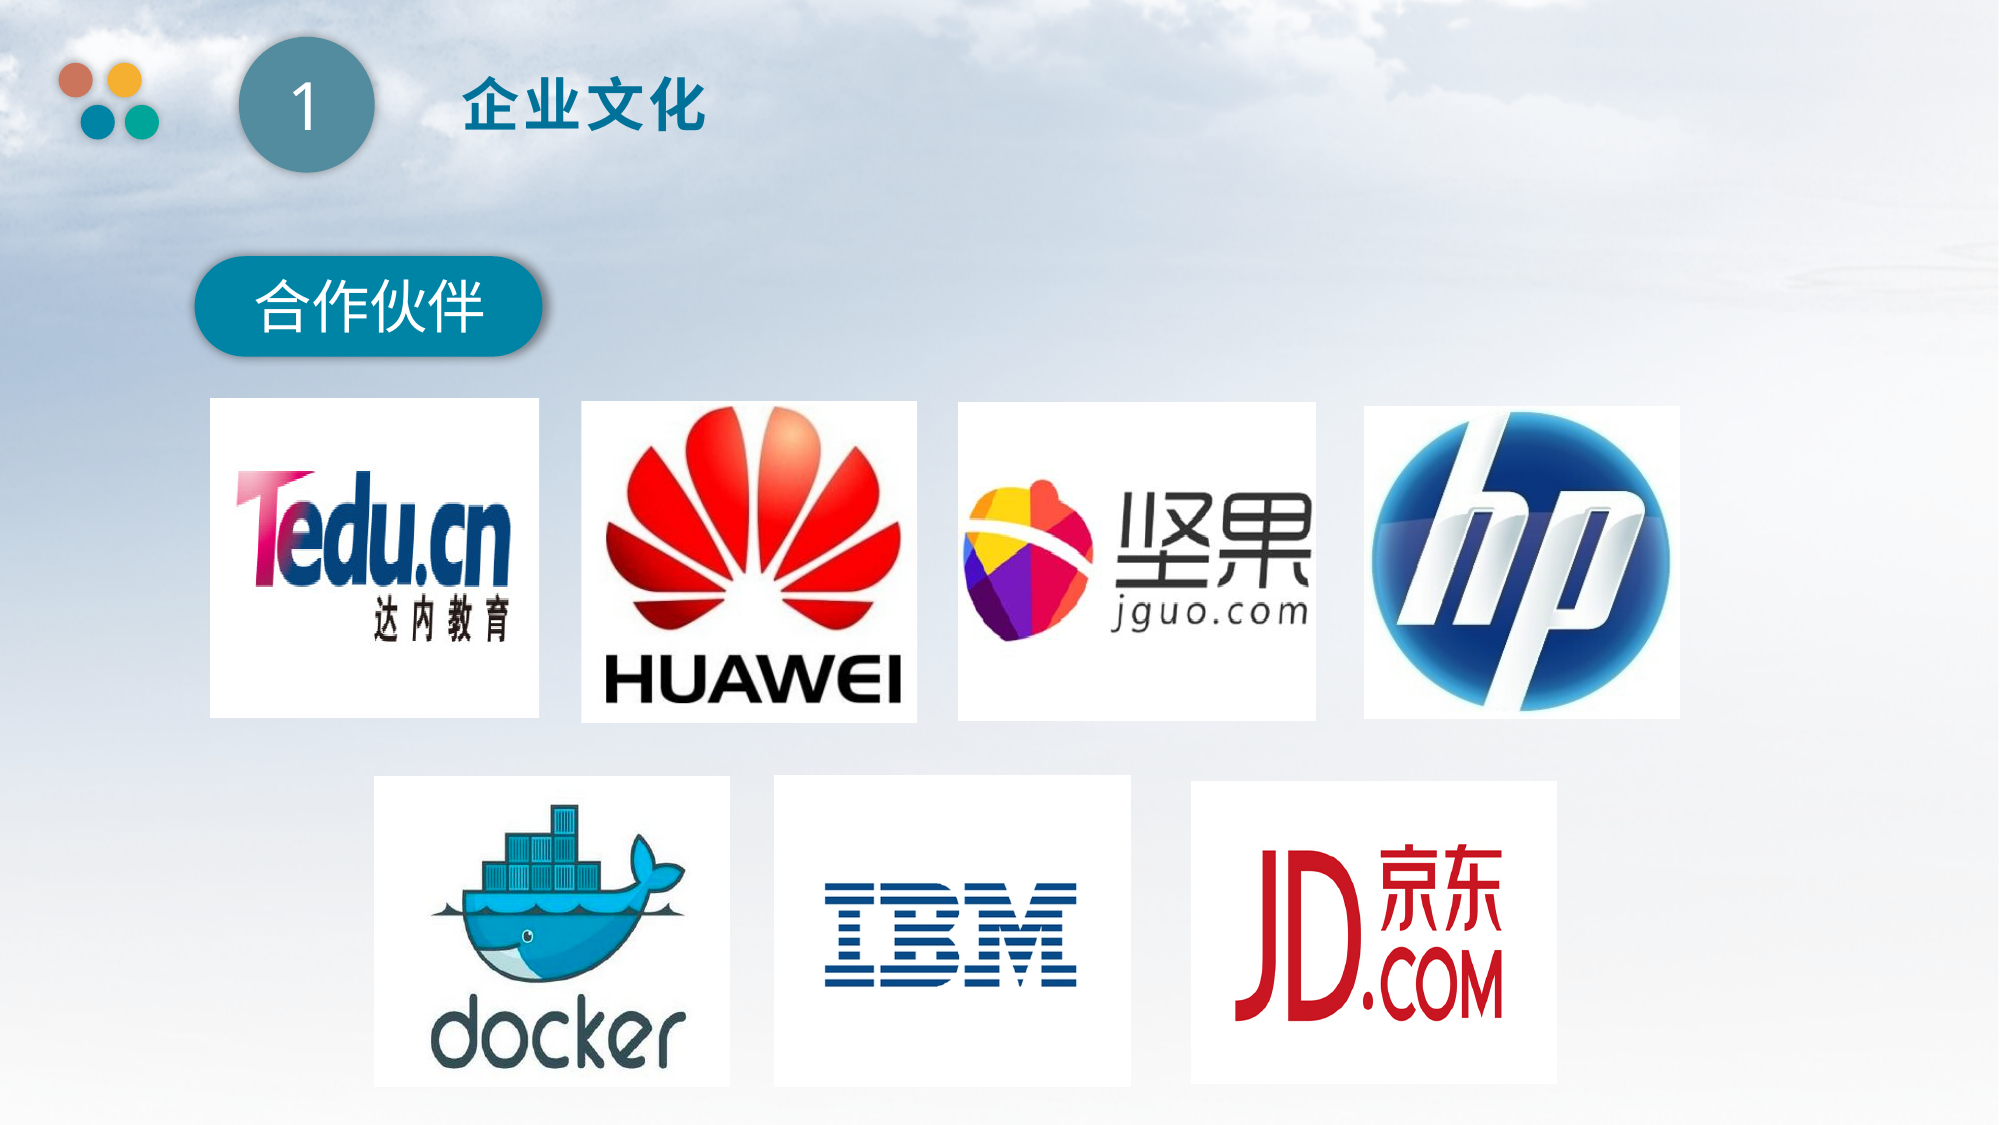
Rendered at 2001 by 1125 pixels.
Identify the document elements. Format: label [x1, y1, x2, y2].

picture [0, 0, 1999, 1125]
text_box [58, 60, 831, 180]
text_box [194, 256, 543, 357]
text_box [238, 36, 375, 173]
